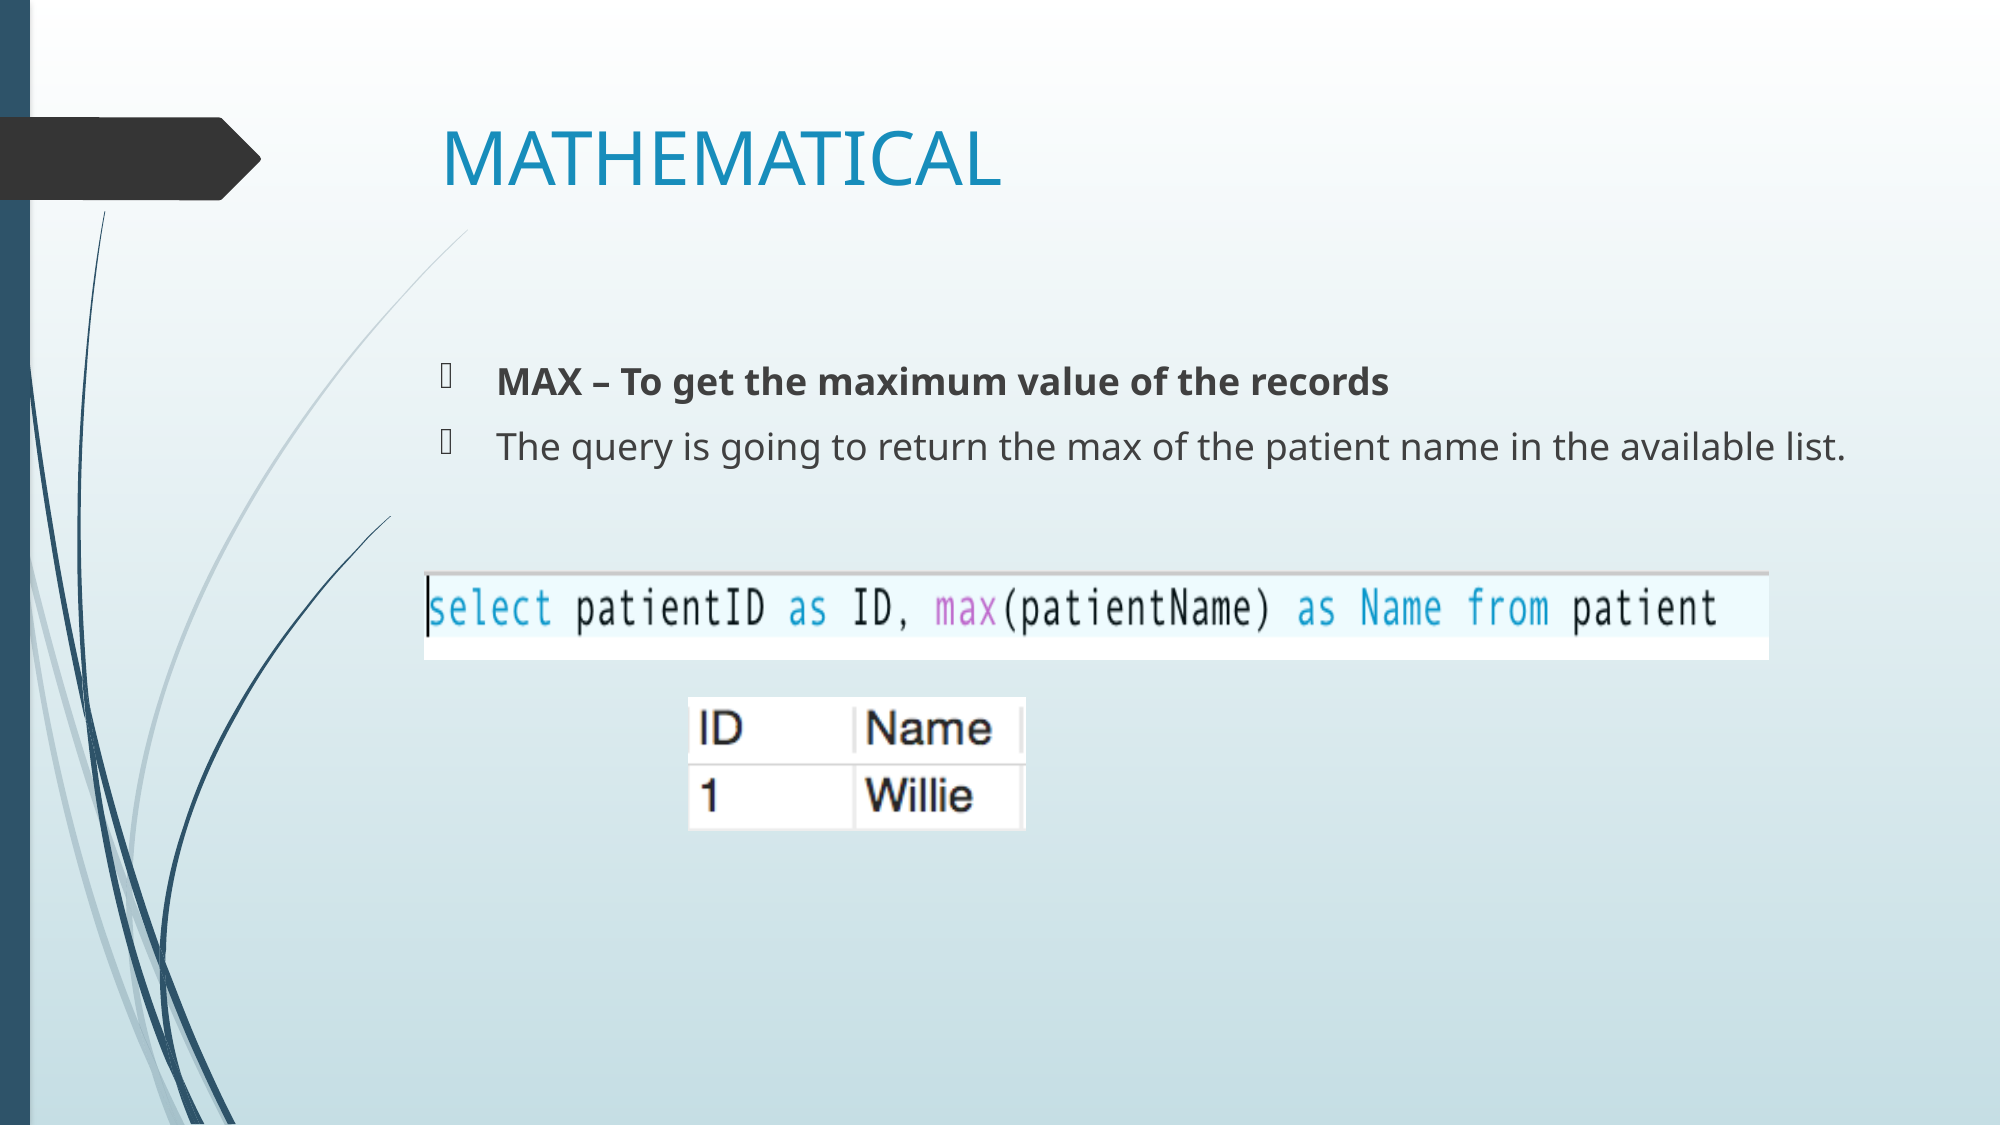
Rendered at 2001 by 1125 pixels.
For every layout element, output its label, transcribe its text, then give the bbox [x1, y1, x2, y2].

picture [687, 696, 1026, 831]
list MAX – To get the maximum value of the records The query is going to return the max of the patient name in the available list. [424, 350, 1888, 970]
title MATHEMATICAL [425, 102, 1888, 313]
picture [424, 570, 1770, 661]
